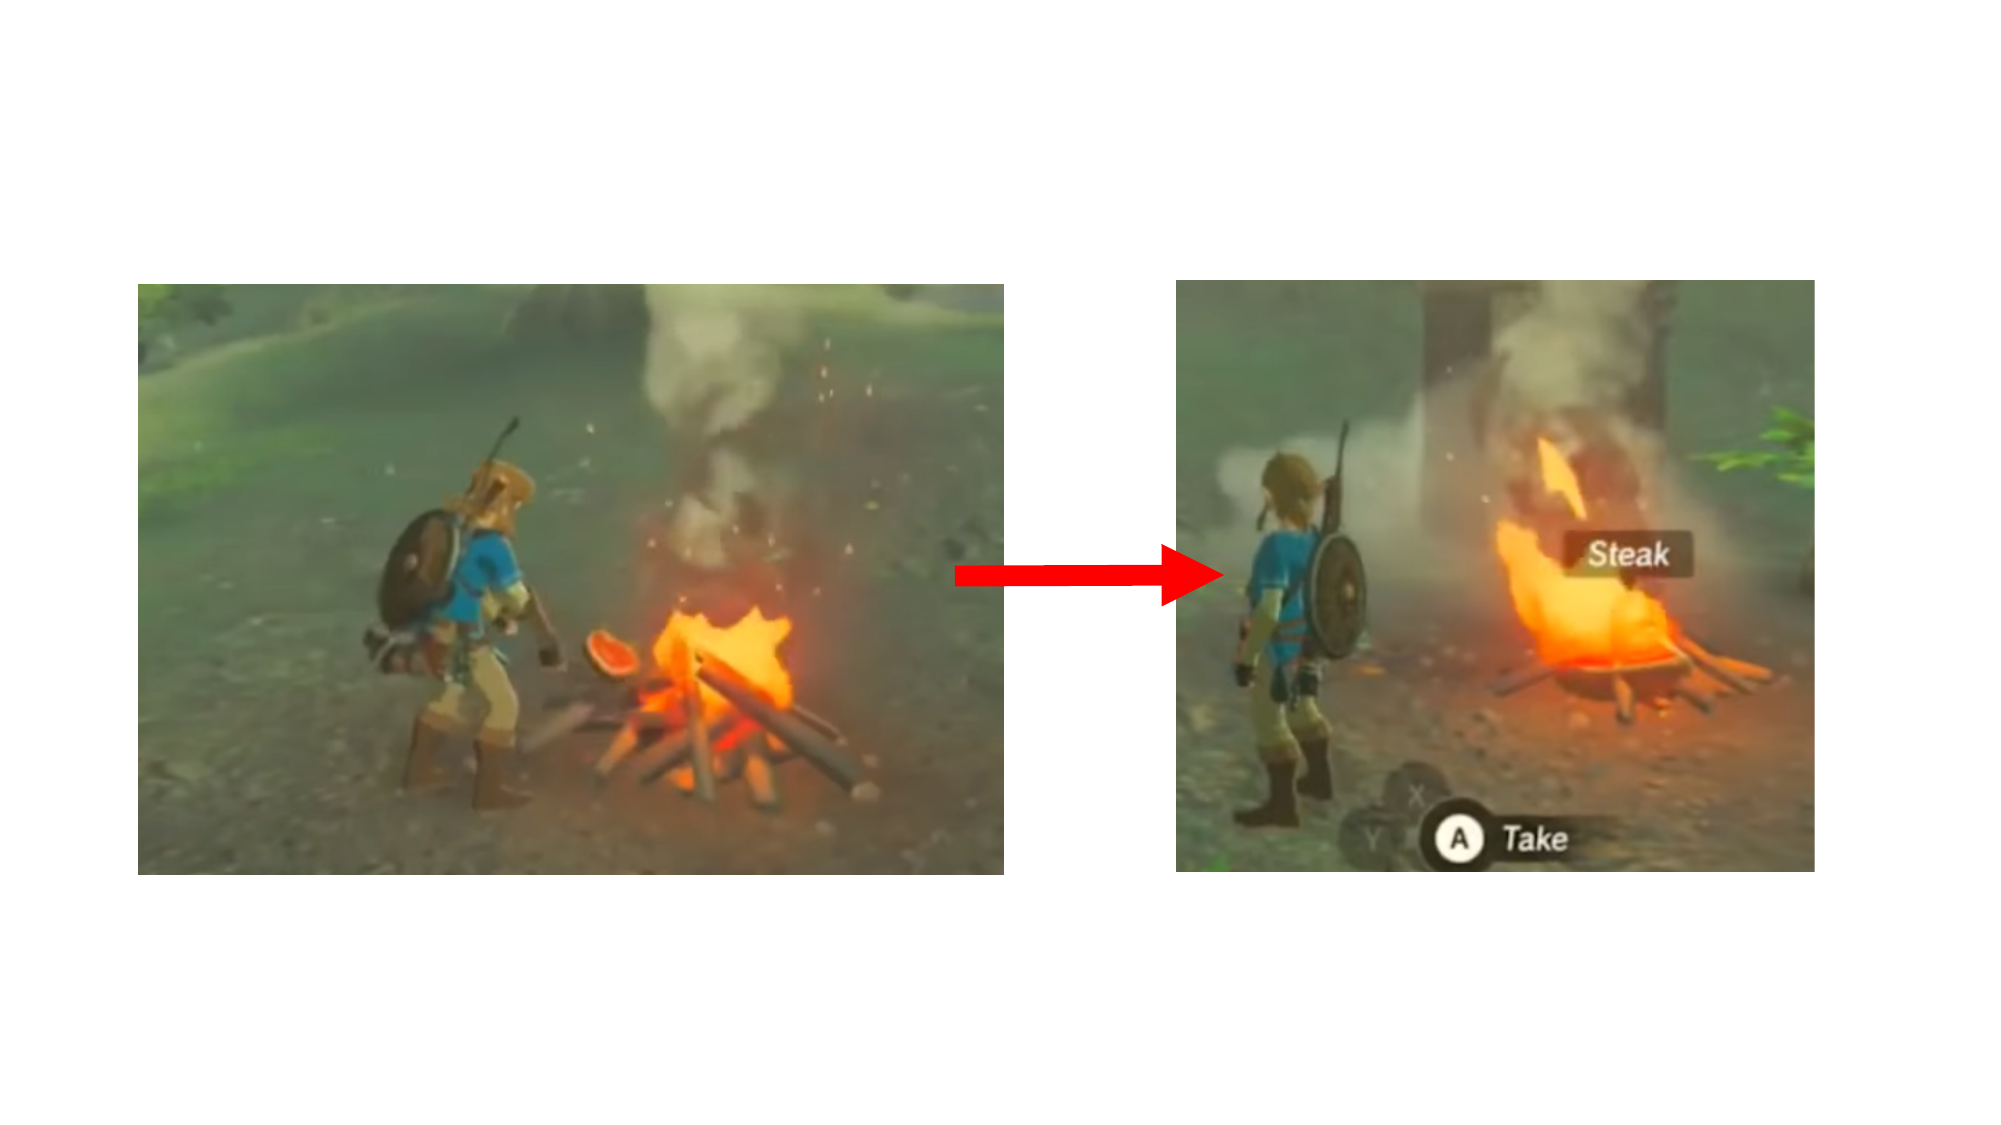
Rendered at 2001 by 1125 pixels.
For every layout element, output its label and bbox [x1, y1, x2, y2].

picture [1175, 280, 1815, 872]
picture [138, 284, 1004, 875]
